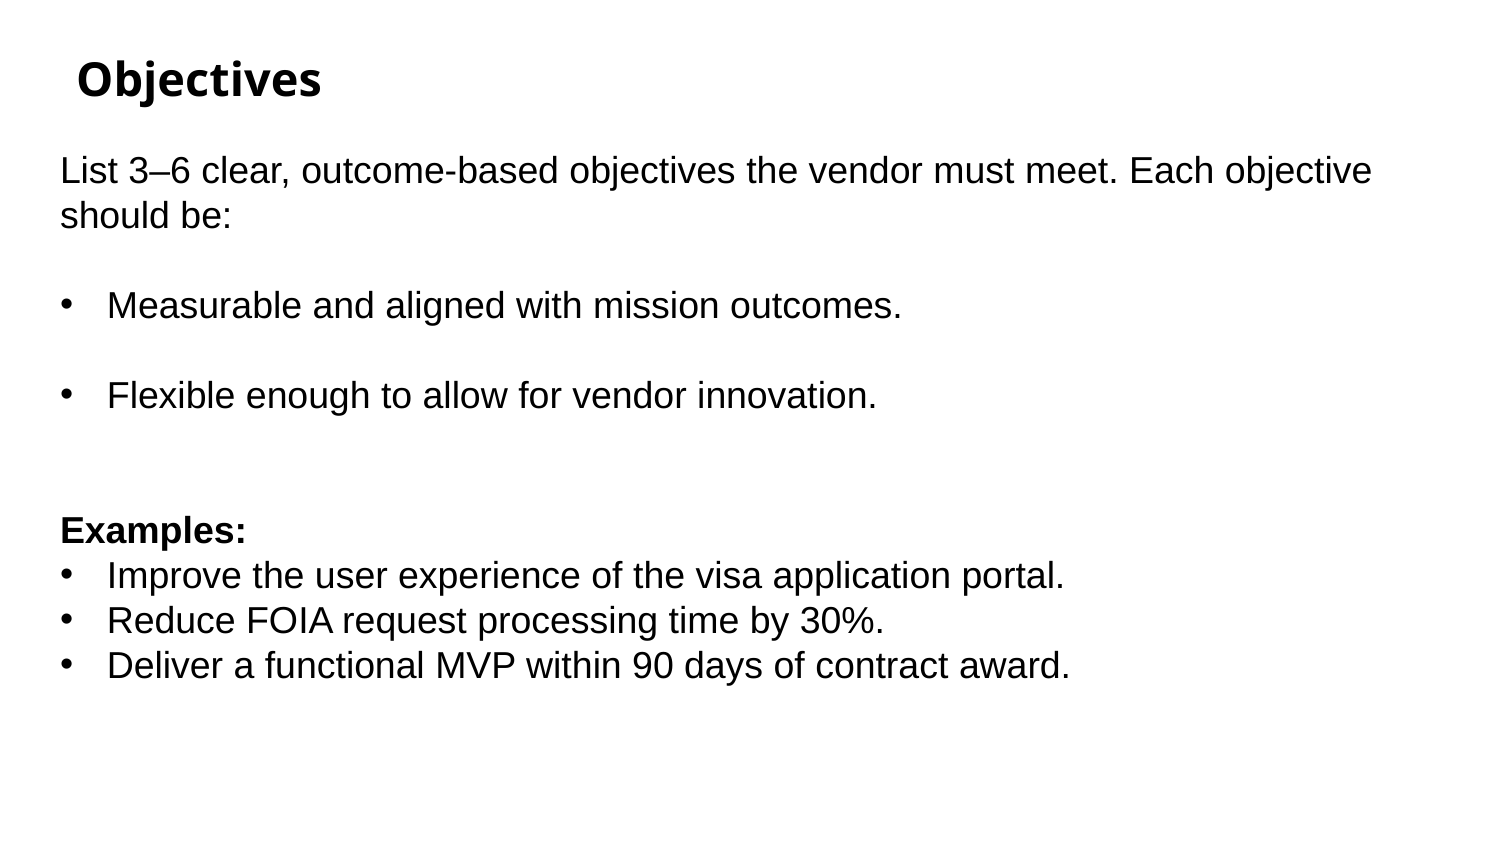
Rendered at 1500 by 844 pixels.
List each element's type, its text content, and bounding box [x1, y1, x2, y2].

text_box [99, 100, 655, 138]
text_box List 3–6 clear, outcome-based objectives the vendor must meet. Each objective should be: Measurable and aligned with mission outcomes. Flexible enough to allow for vendor innovation. Examples: Improve the user experience of the visa application portal. Reduce FOIA request processing time by 30%. Deliver a functional MVP within 90 days of contract award. [45, 138, 1400, 728]
title Objectives [61, 43, 967, 100]
